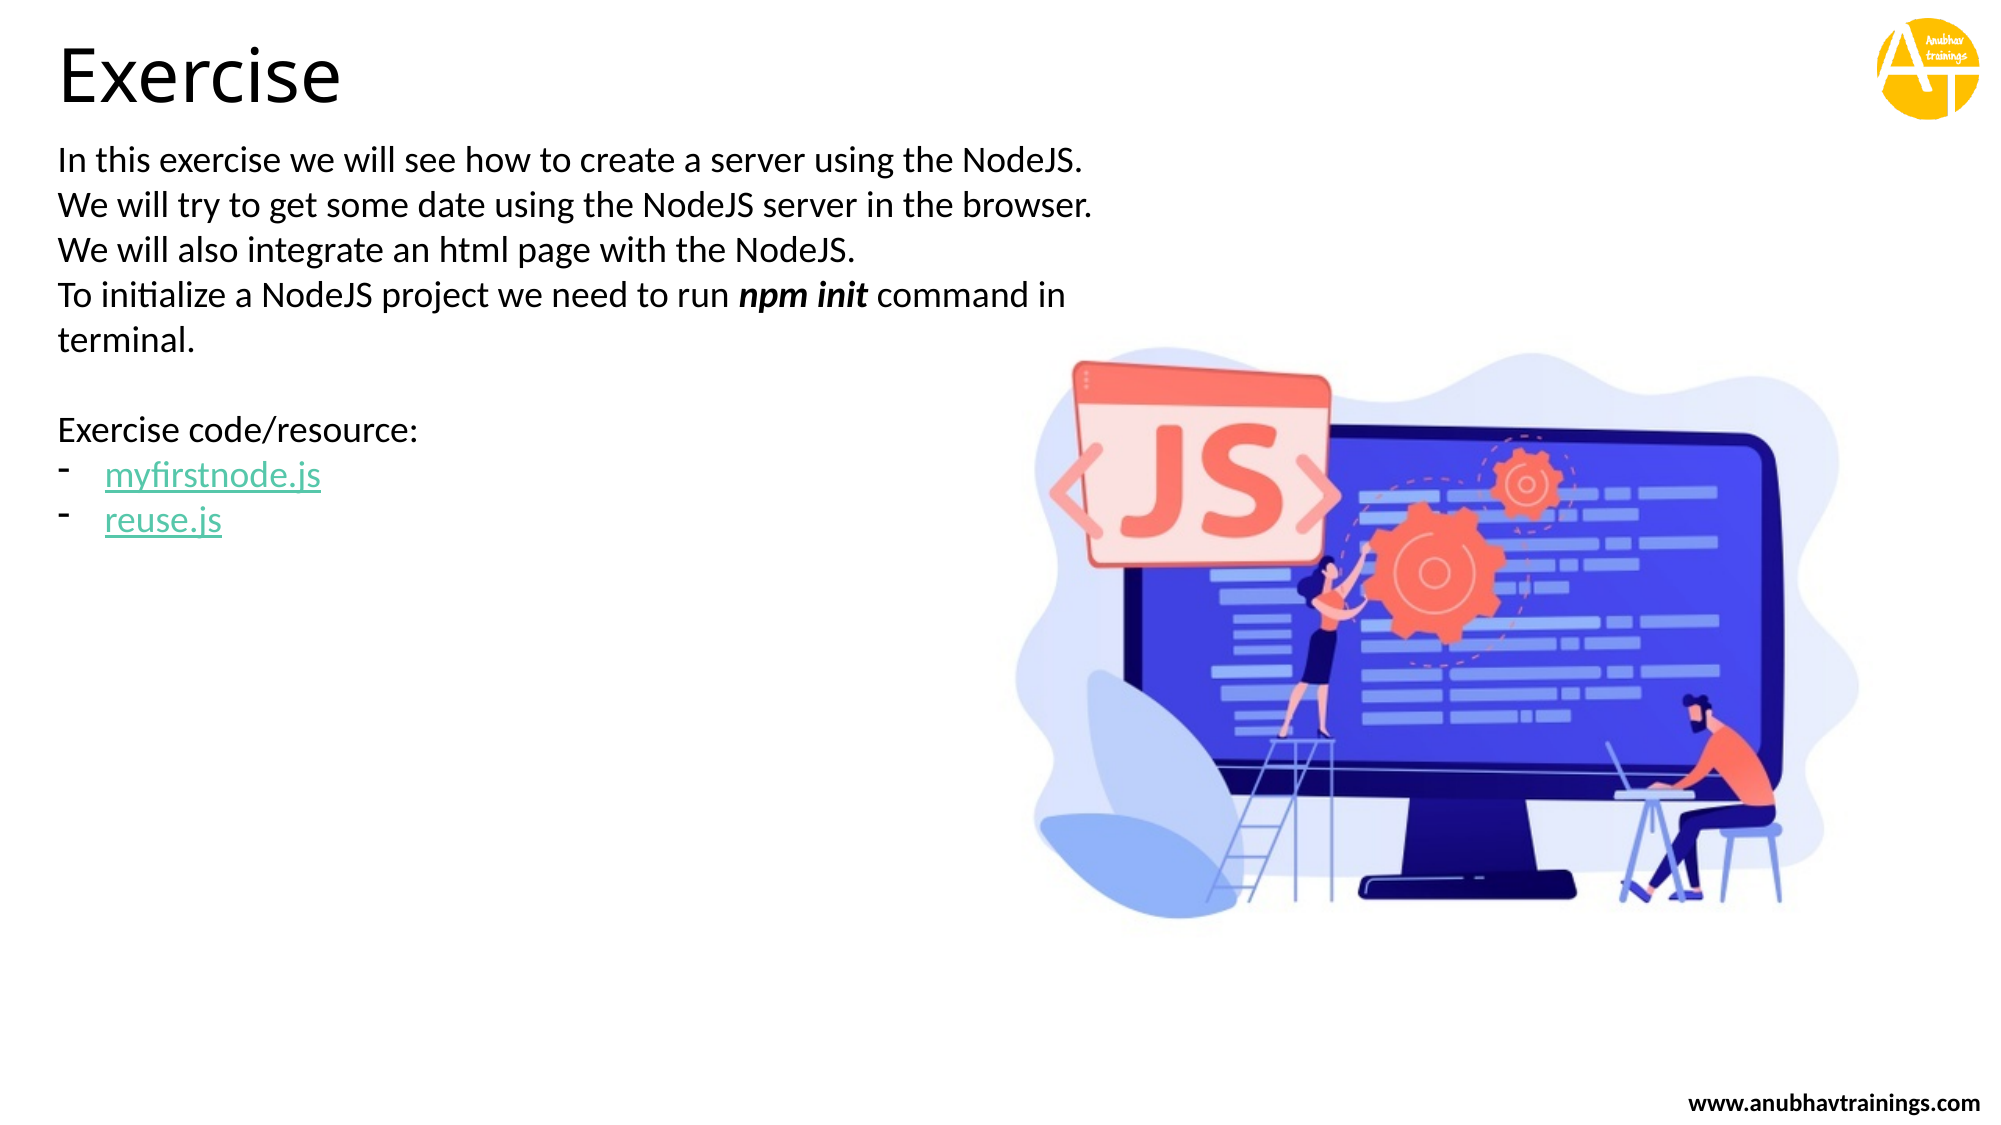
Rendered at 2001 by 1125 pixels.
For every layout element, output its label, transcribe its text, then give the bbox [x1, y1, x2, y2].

picture [947, 311, 1926, 964]
picture [1866, 11, 1985, 128]
text_box In this exercise we will see how to create a server using the NodeJS. We will try to get some date using the NodeJS server in the browser. We will also integrate an html page with the NodeJS. To initialize a NodeJS project we need to run npm init command in terminal. Exercise code/resource: myfirstnode.js reuse.js [42, 127, 1151, 548]
footer www.anubhavtrainings.com [1669, 1089, 2000, 1114]
text_box Exercise [42, 30, 1319, 128]
